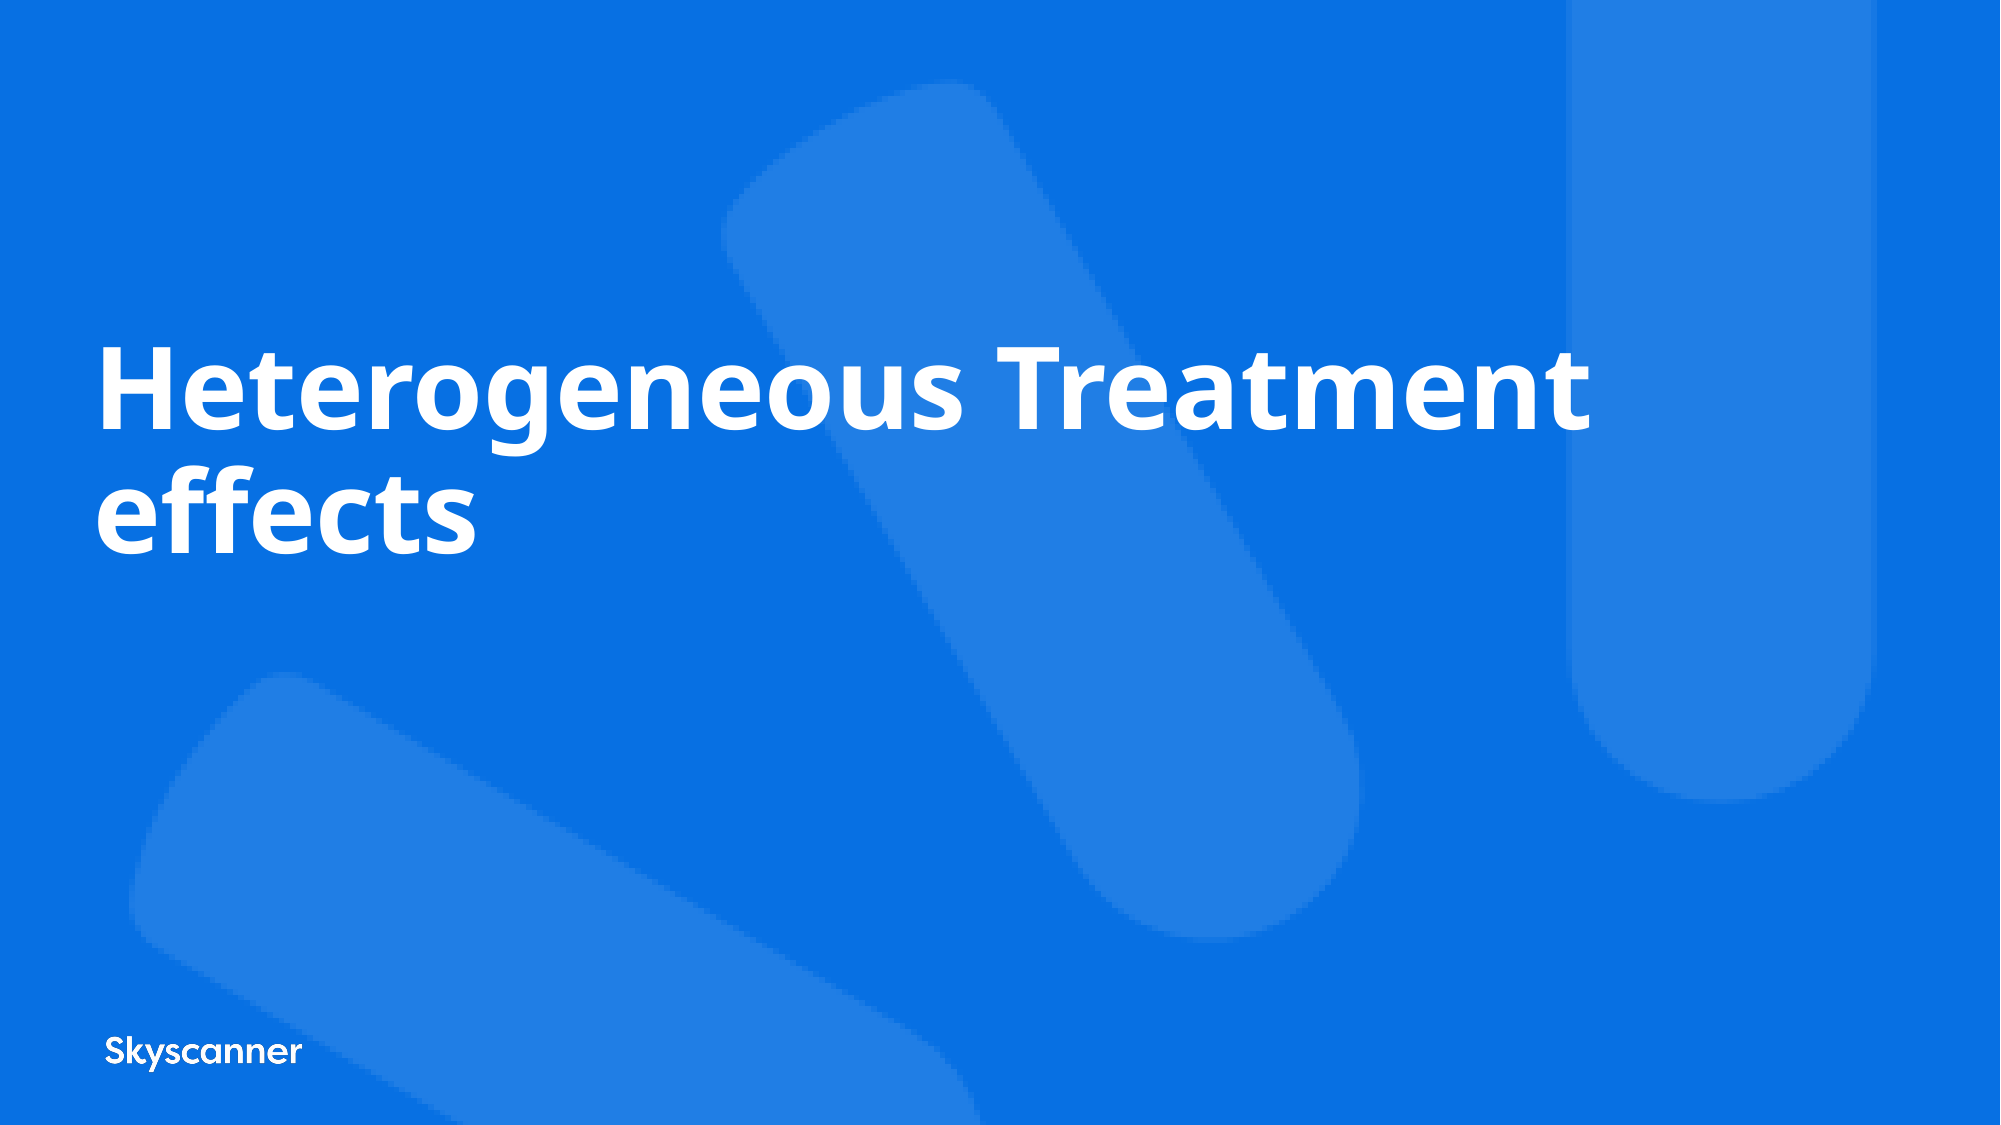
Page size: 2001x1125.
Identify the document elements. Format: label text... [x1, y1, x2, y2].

list Heterogeneous Treatment effects [93, 327, 1882, 578]
picture [78, 0, 2001, 1125]
